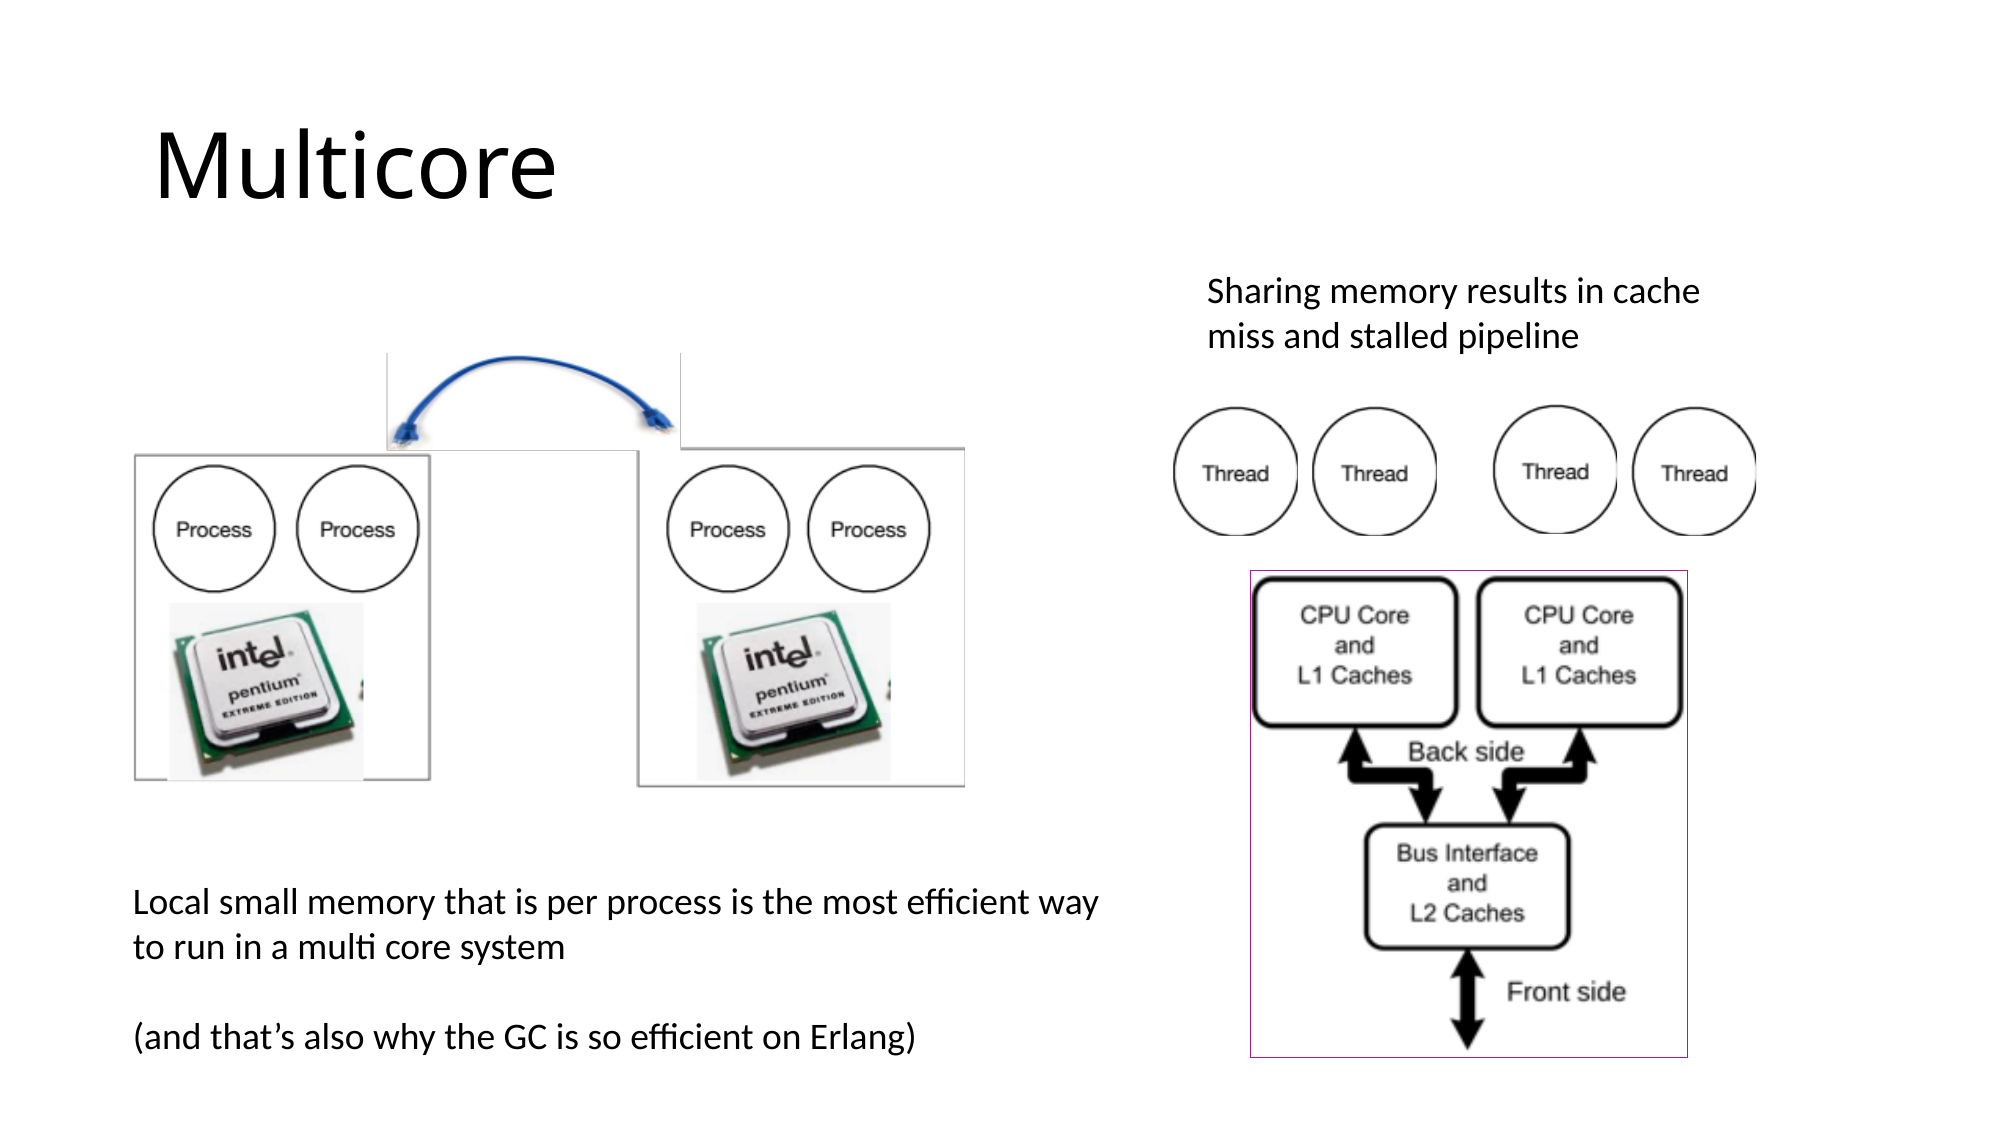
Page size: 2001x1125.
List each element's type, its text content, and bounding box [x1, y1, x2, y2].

picture [133, 353, 965, 788]
picture [1250, 570, 1688, 1058]
title Multicore [137, 59, 1863, 278]
picture [1311, 406, 1437, 536]
text_box Sharing memory results in cache miss and stalled pipeline [1192, 258, 1793, 364]
picture [1492, 404, 1618, 534]
picture [1172, 406, 1298, 536]
picture [1631, 406, 1757, 536]
text_box Local small memory that is per process is the most efficient way to run in a multi core system (and that’s also why the GC is so efficient on Erlang) [118, 869, 1119, 1065]
